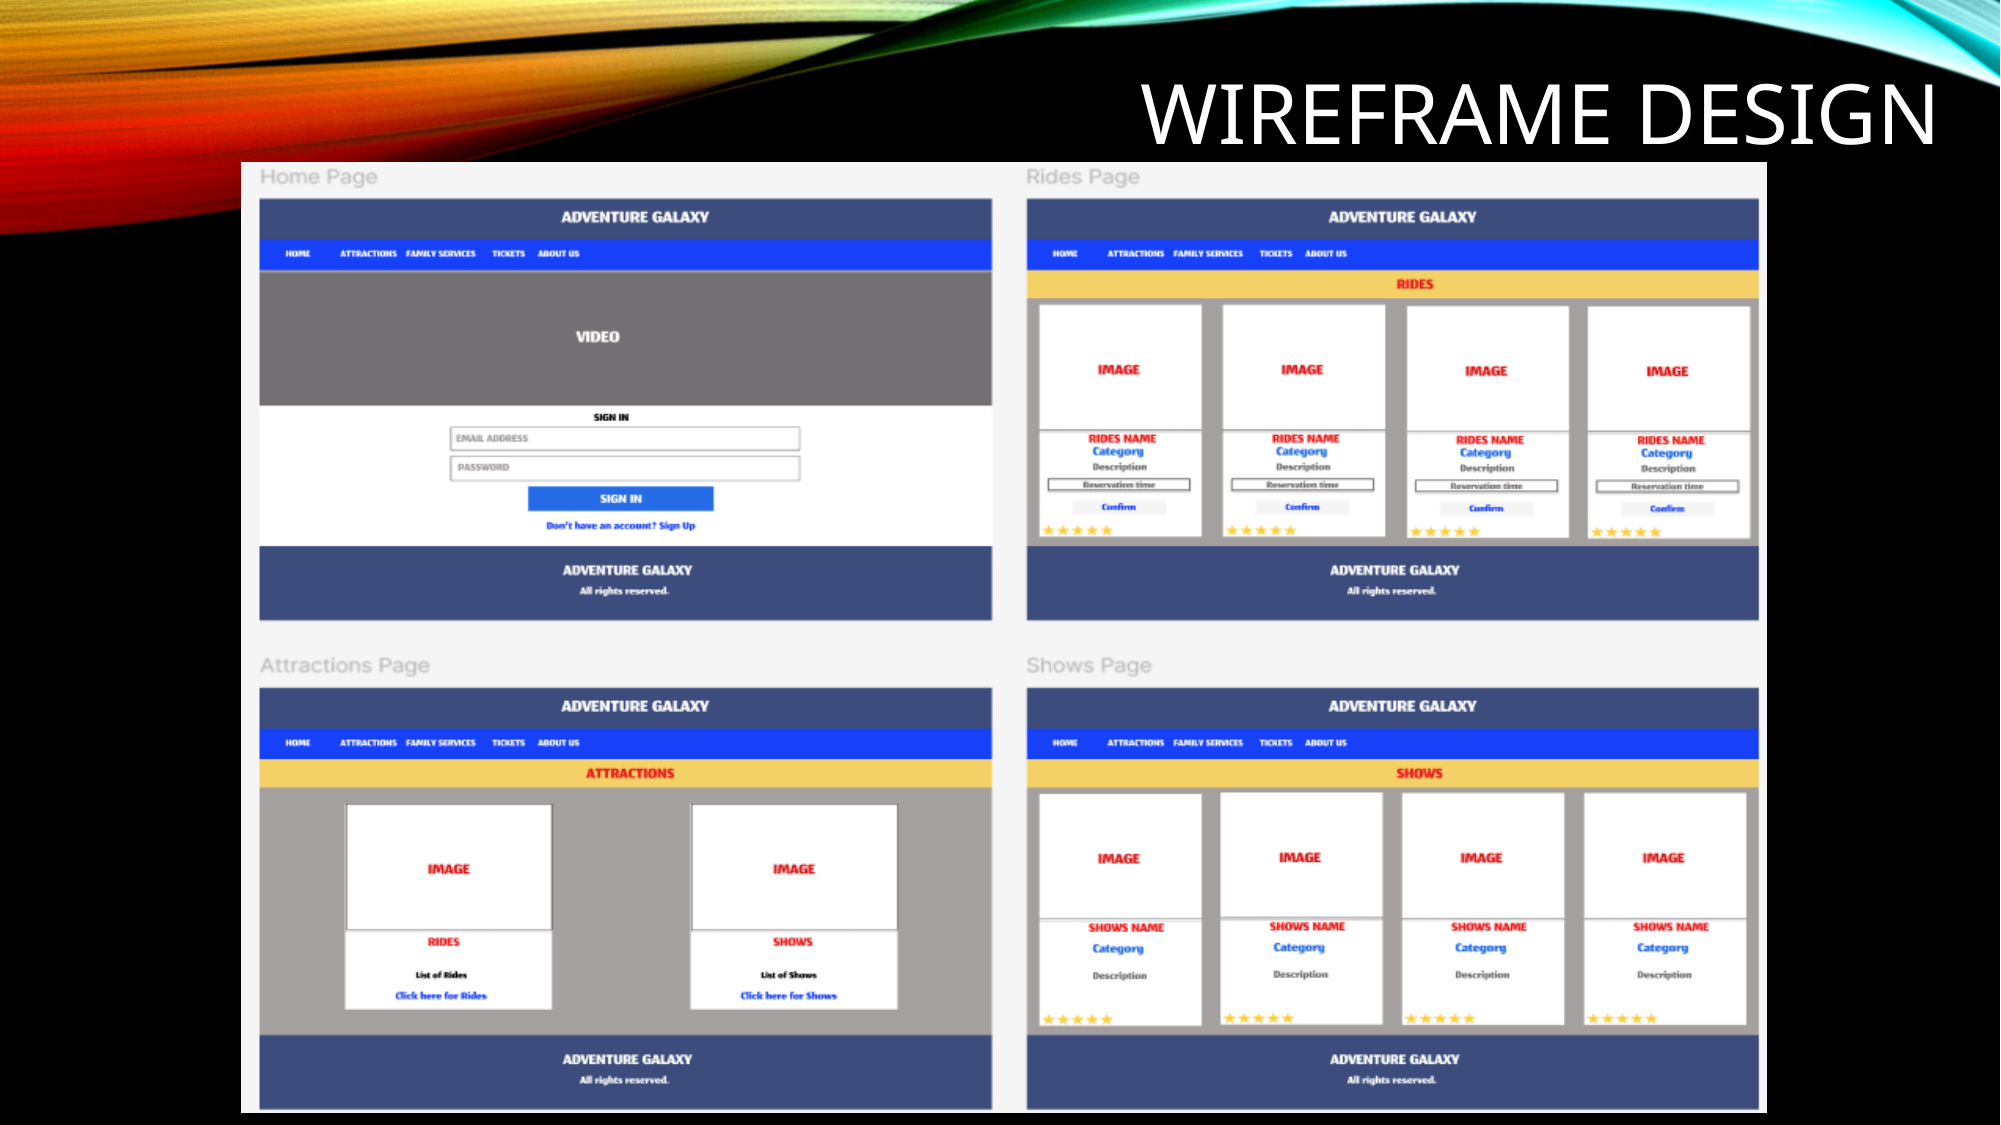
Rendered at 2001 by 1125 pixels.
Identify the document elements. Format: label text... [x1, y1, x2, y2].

title Wireframe Design [543, 12, 1956, 225]
picture [0, 0, 2000, 237]
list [241, 161, 1767, 1114]
